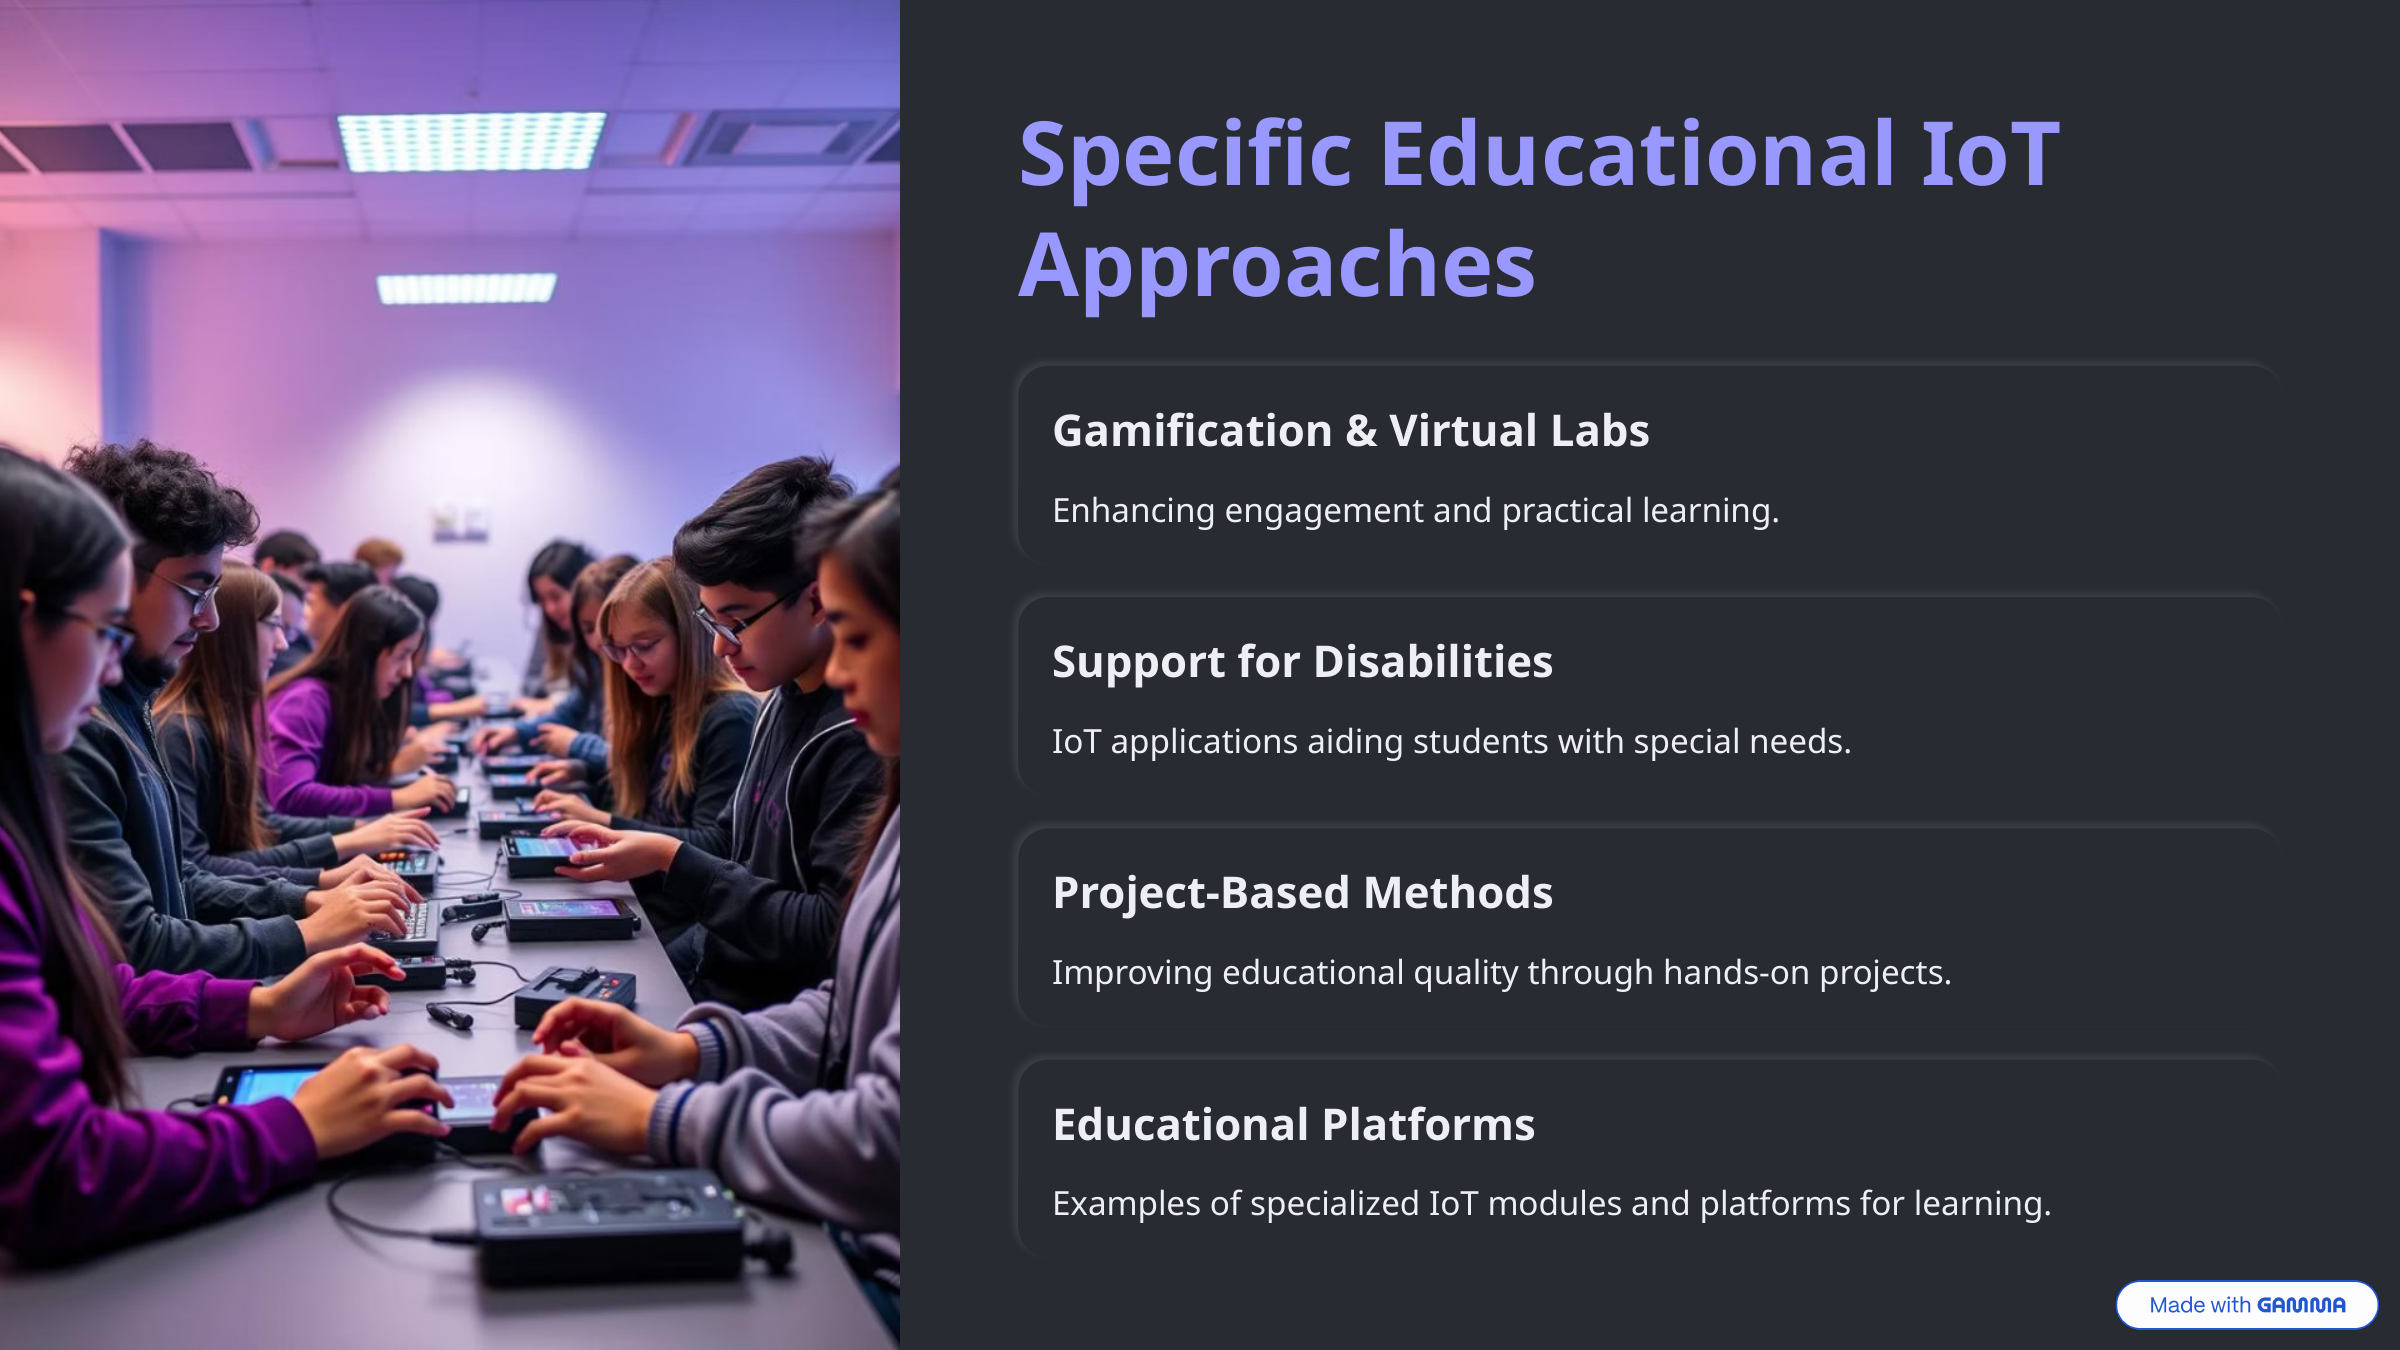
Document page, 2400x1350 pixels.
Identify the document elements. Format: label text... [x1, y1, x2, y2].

text_box Support for Disabilities [1052, 630, 1505, 687]
picture [0, 0, 900, 1350]
text_box [1018, 597, 2282, 795]
text_box Specific Educational IoT Approaches [1018, 92, 2282, 316]
text_box Enhancing engagement and practical learning. [1052, 475, 2248, 530]
text_box [1018, 365, 2282, 564]
text_box Educational Platforms [1052, 1093, 1497, 1150]
text_box Gamification & Virtual Labs [1052, 399, 1590, 456]
text_box [1018, 828, 2282, 1026]
text_box Project-Based Methods [1052, 862, 1515, 918]
picture [2106, 1271, 2389, 1339]
text_box Examples of specialized IoT modules and platforms for learning. [1052, 1169, 2248, 1224]
text_box [1018, 1059, 2282, 1258]
text_box IoT applications aiding students with special needs. [1052, 706, 2248, 761]
text_box Improving educational quality through hands-on projects. [1052, 938, 2248, 993]
